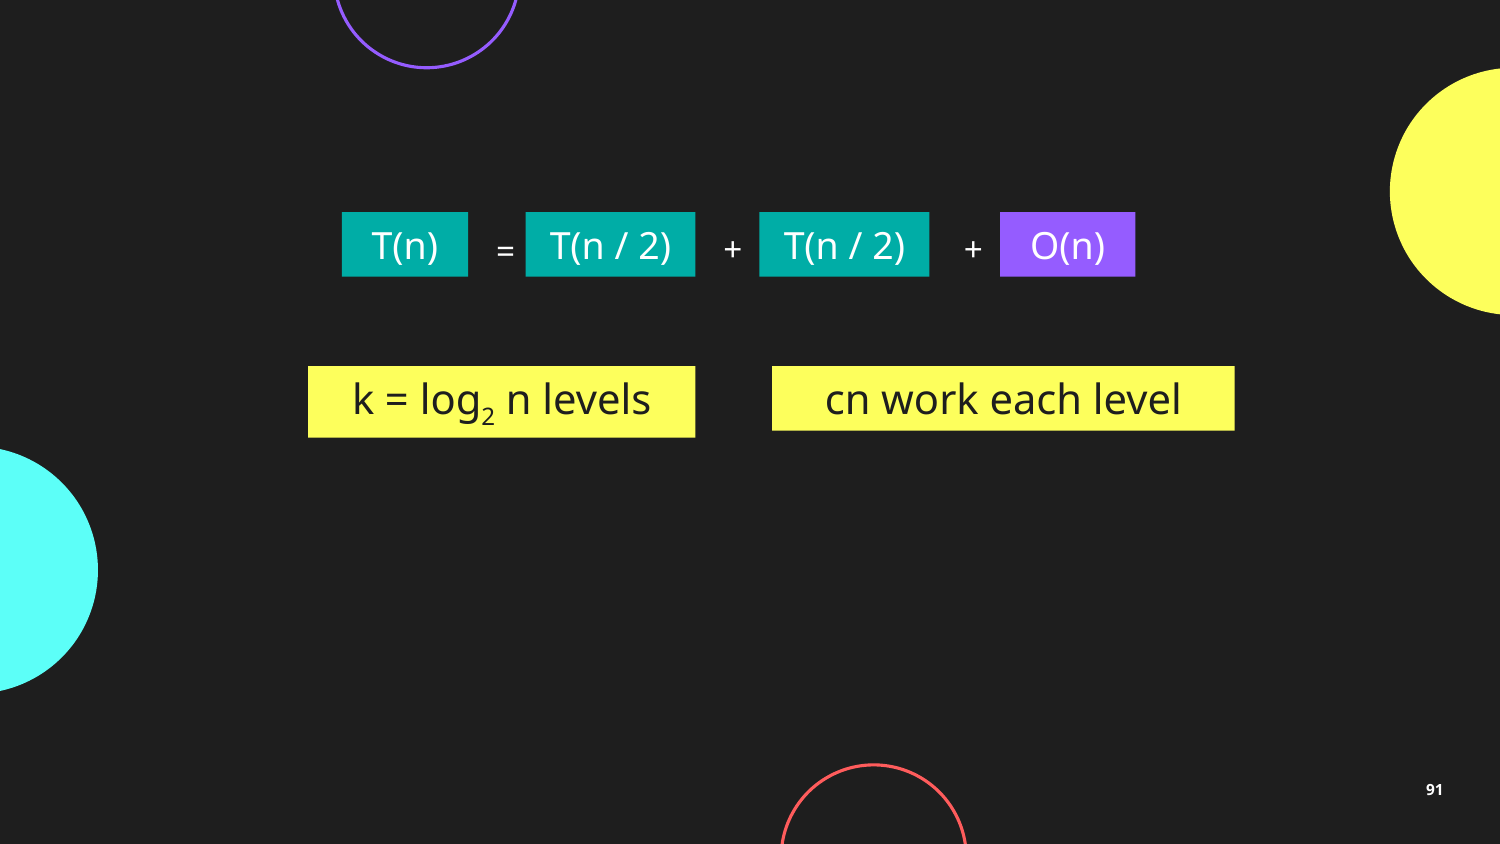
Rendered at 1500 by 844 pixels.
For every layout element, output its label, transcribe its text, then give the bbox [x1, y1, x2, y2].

text_box T(n) [340, 210, 470, 279]
text_box T(n / 2) [523, 210, 697, 279]
text_box + [706, 221, 742, 275]
text_box k = log2 n levels [308, 366, 696, 438]
text_box = [479, 222, 514, 277]
text_box T(n / 2) [757, 210, 931, 279]
text_box + [947, 221, 982, 275]
text_box cn work each level [772, 366, 1235, 431]
text_box O(n) [998, 210, 1137, 279]
slide_number 91 [1389, 764, 1480, 816]
